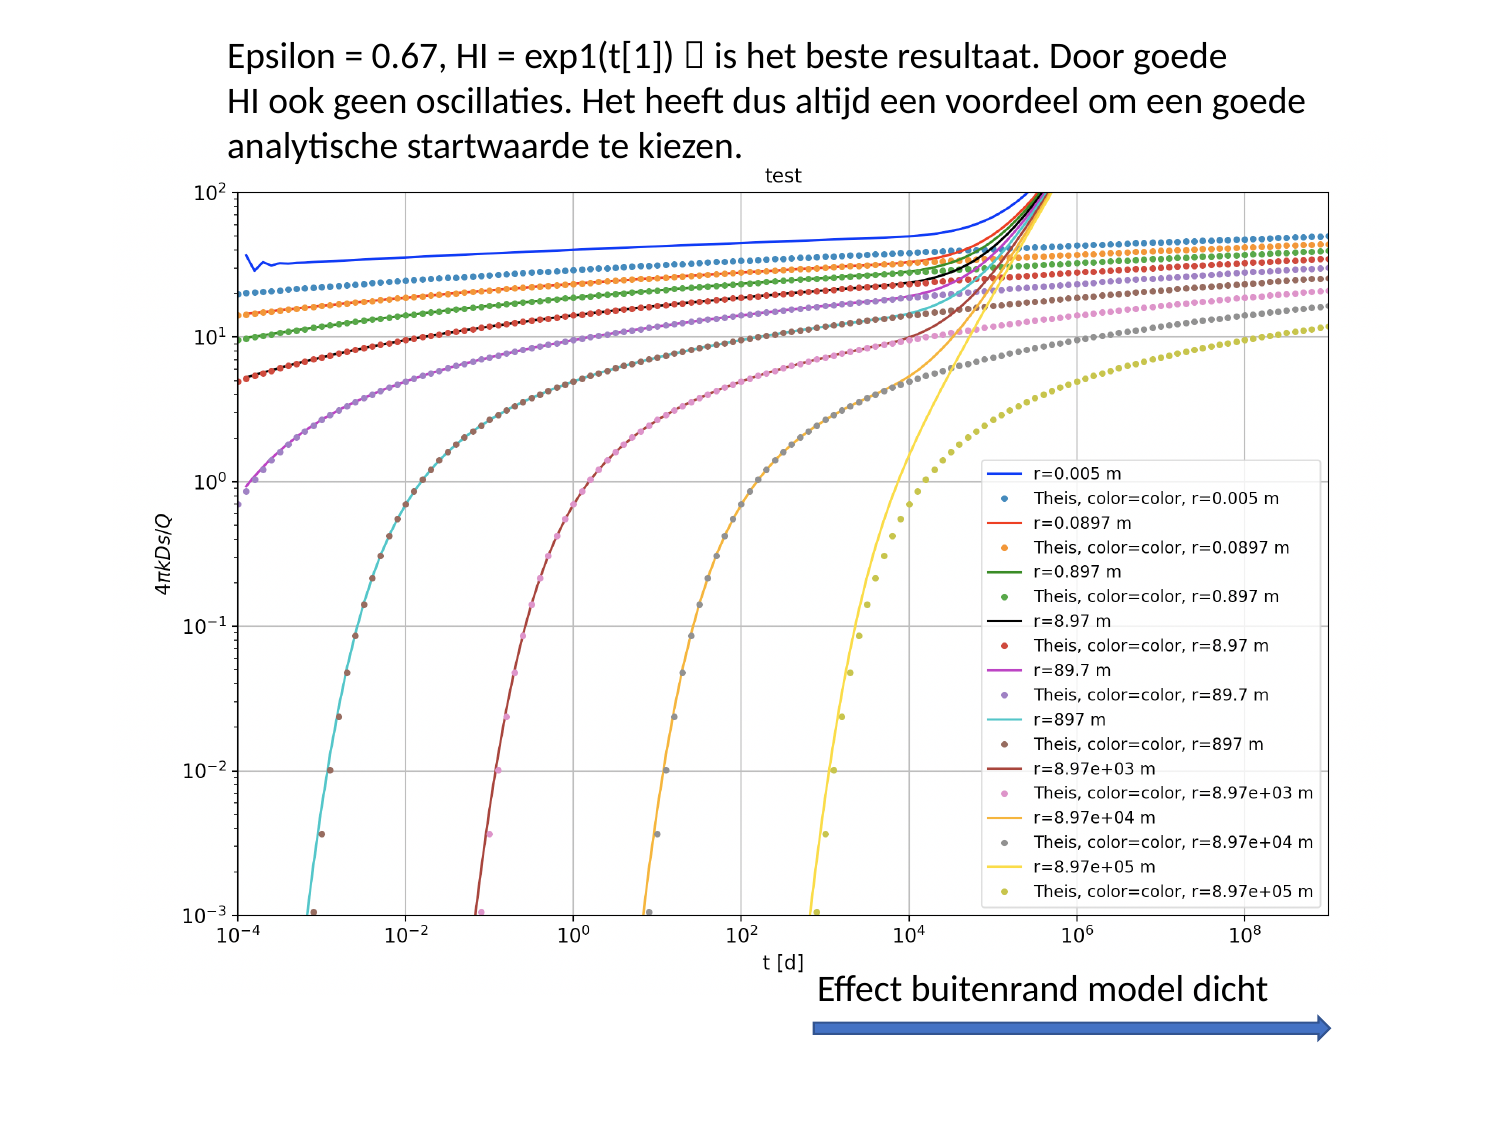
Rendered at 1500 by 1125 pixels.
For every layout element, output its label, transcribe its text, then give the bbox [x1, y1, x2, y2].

text_box Epsilon = 0.67, HI = exp1(t[1])  is het beste resultaat. Door goede HI ook geen oscillaties. Het heeft dus altijd een voordeel om een goede analytische startwaarde te kiezen. [212, 24, 1323, 130]
text_box Effect buitenrand model dicht [802, 995, 1284, 1017]
text_box [812, 1014, 1332, 1043]
picture [112, 130, 1388, 995]
